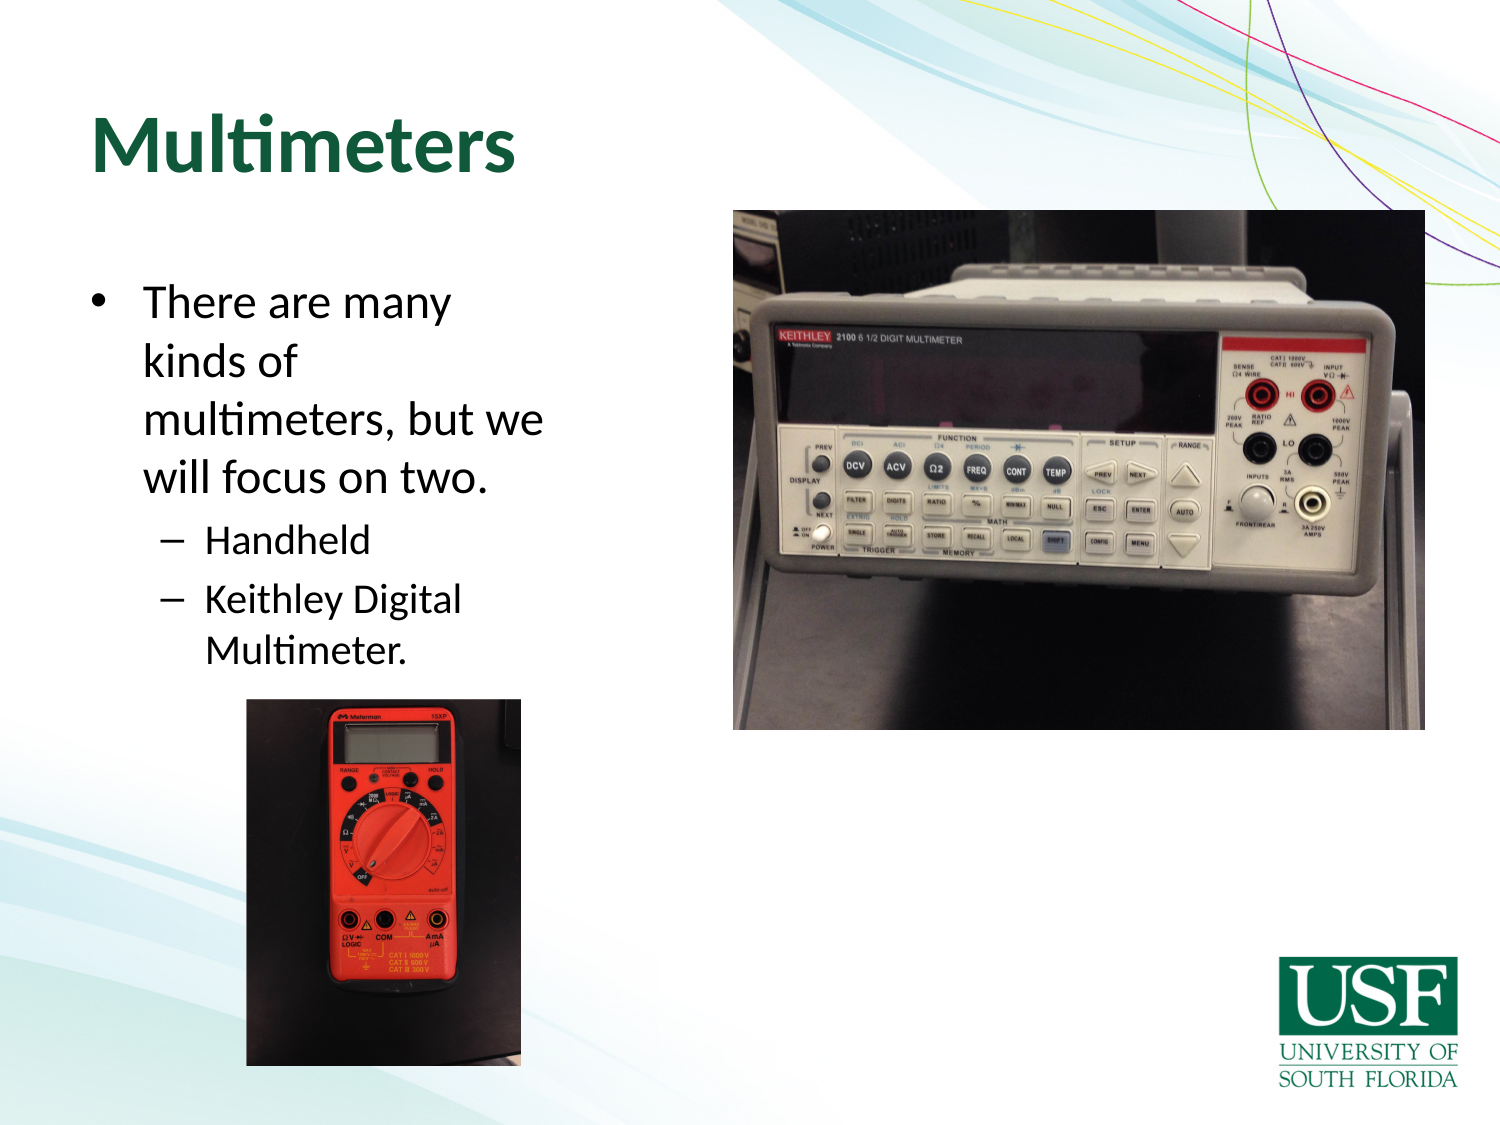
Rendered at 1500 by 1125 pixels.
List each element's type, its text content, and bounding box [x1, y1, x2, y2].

title Multimeters [75, 45, 1425, 233]
list There are many kinds of multimeters, but we will focus on two. Handheld Keithley Digital Multimeter. [75, 262, 564, 700]
picture [0, 0, 1500, 1125]
